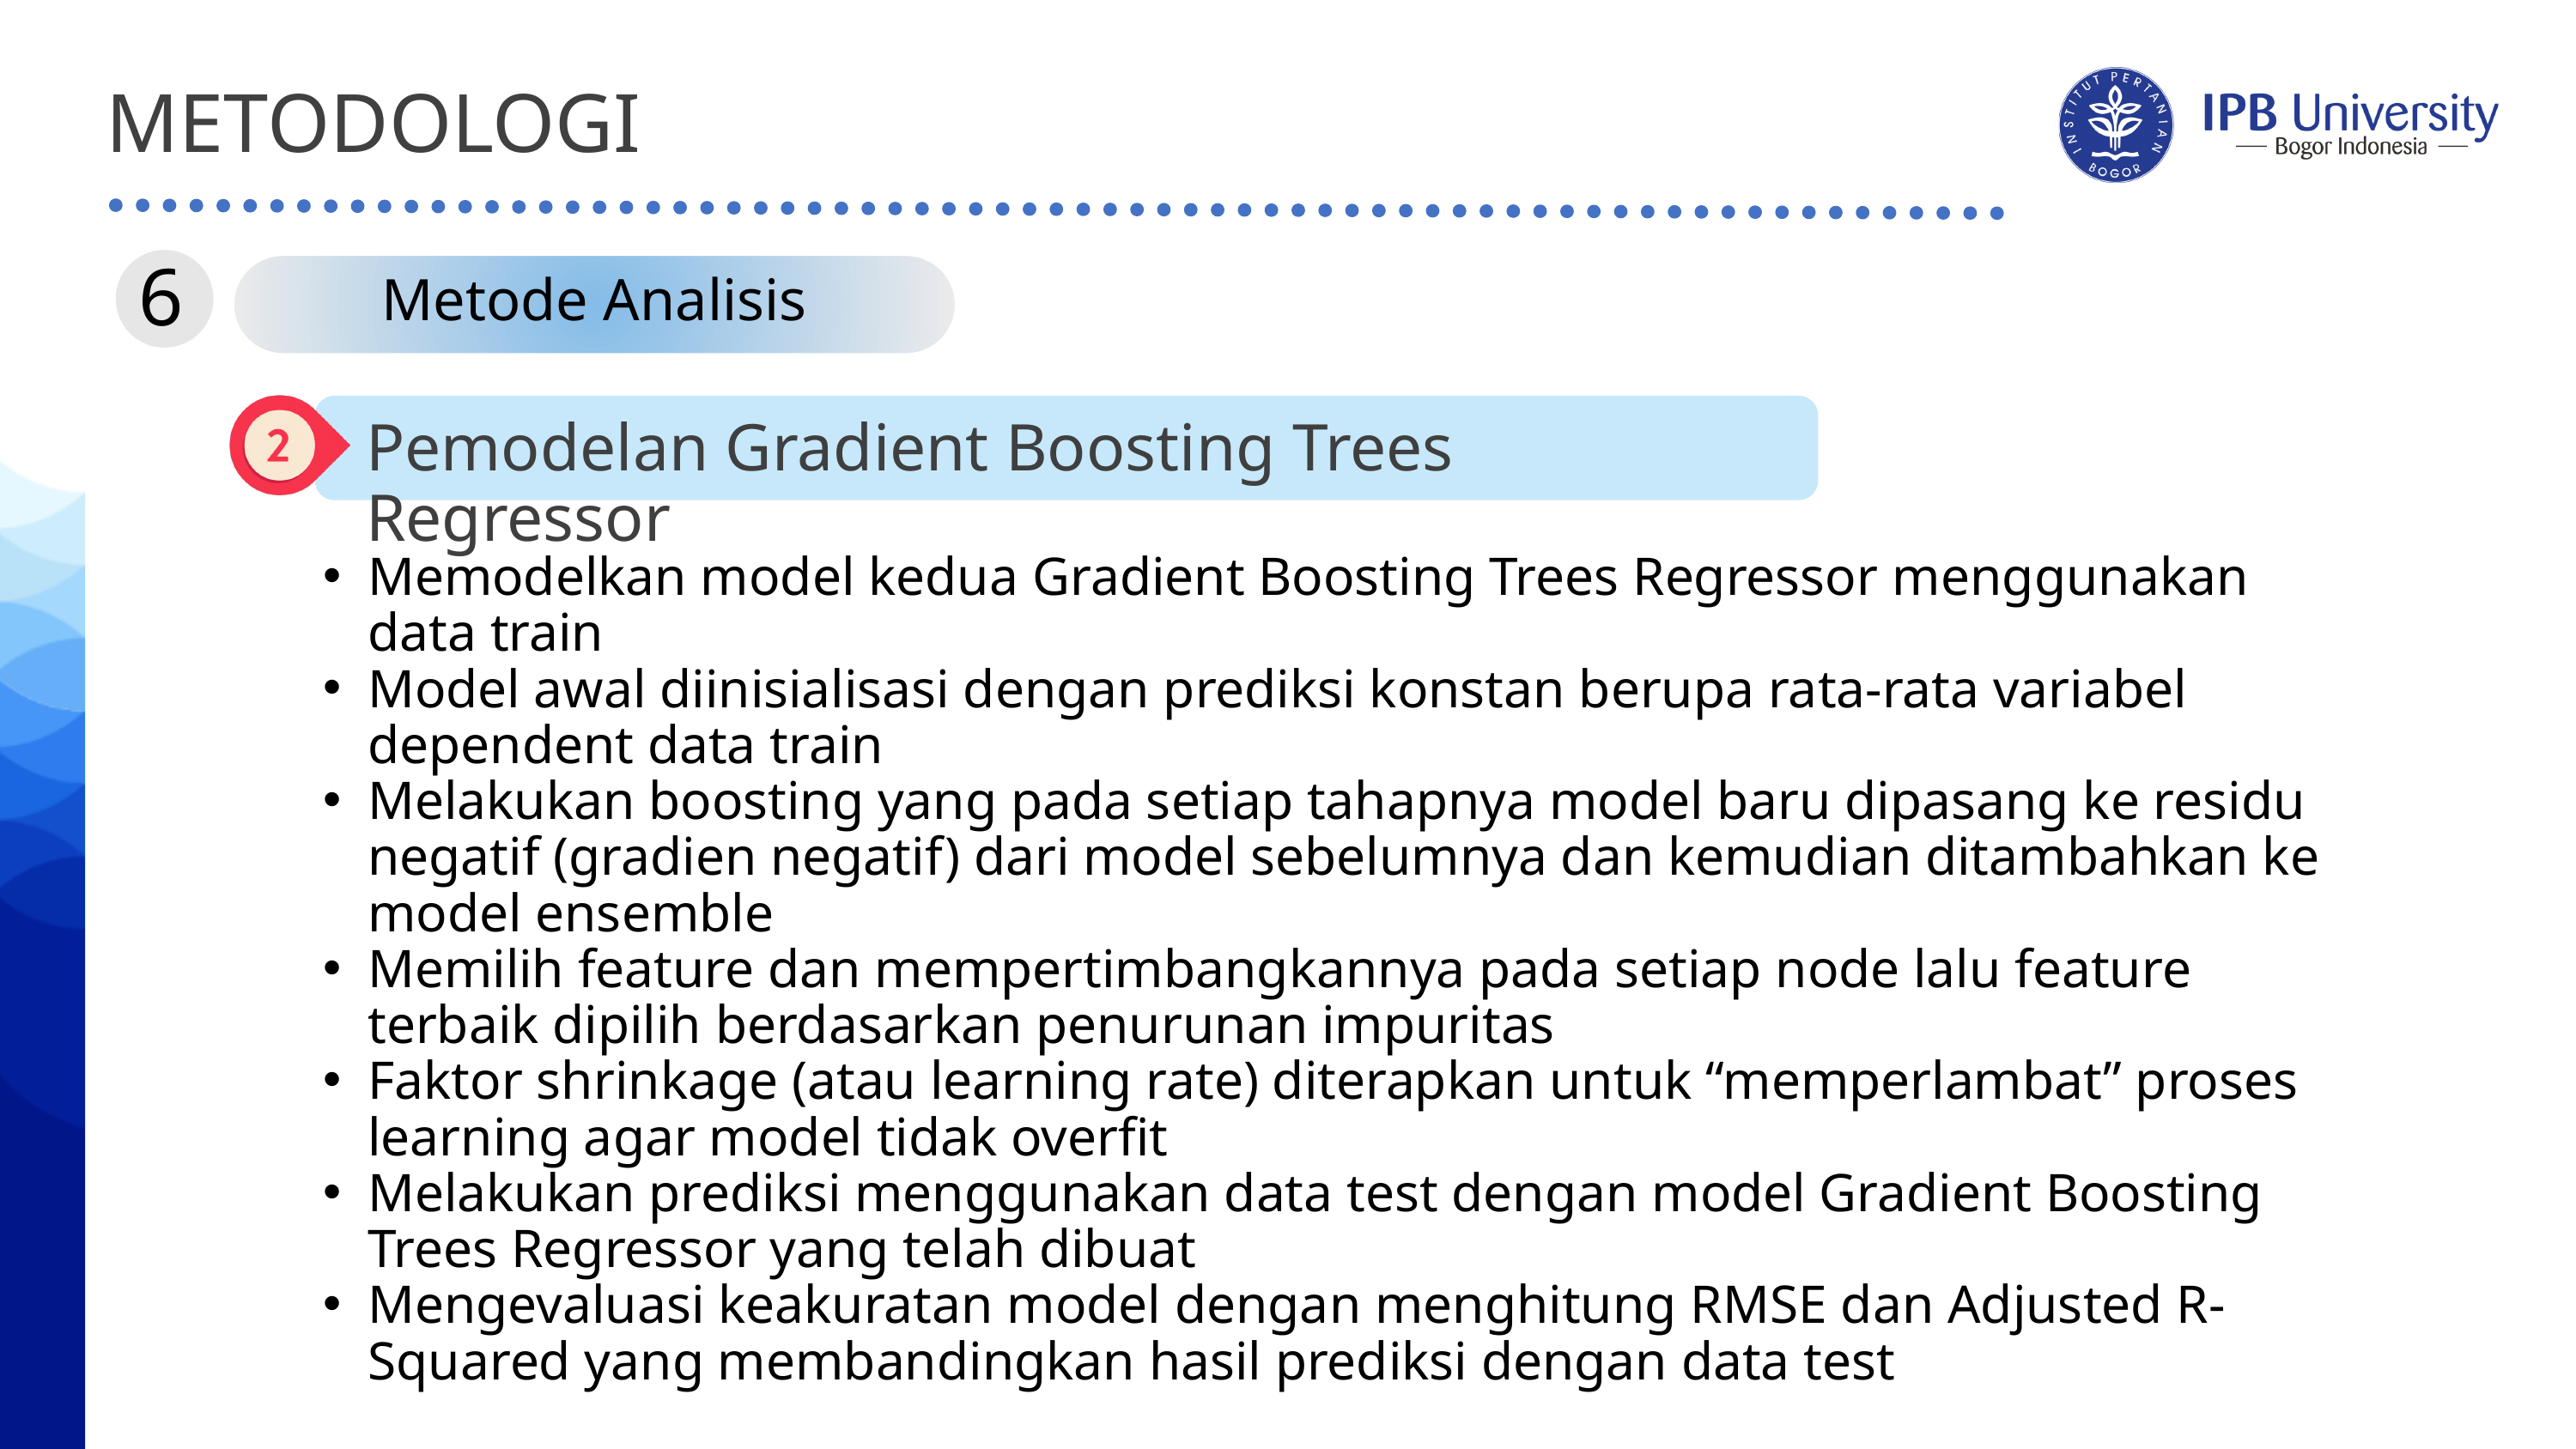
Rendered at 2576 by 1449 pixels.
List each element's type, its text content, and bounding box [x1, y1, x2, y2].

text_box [233, 255, 956, 355]
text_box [314, 395, 1819, 500]
text_box [209, 374, 350, 516]
text_box [0, 445, 86, 1449]
text_box METODOLOGI [106, 82, 1768, 169]
text_box Pemodelan Gradient Boosting Trees Regressor [366, 510, 1772, 549]
text_box Memodelkan model kedua Gradient Boosting Trees Regressor menggunakan data train Model awal diinisialisasi dengan prediksi konstan berupa rata-rata variabel dependent data train Melakukan boosting yang pada setiap tahapnya model baru dipasang ke residu negatif (gradien negatif) dari model sebelumnya dan kemudian ditambahkan ke model ensemble Memilih feature dan mempertimbangkannya pada setiap node lalu feature terbaik dipilih berdasarkan penurunan impuritas Faktor shrinkage (atau learning rate) diterapkan untuk “memperlambat” proses learning agar model tidak overfit Melakukan prediksi menggunakan data test dengan model Gradient Boosting Trees Regressor yang telah dibuat Mengevaluasi keakuratan model dengan menghitung RMSE dan Adjusted R-Squared yang membandingkan hasil prediksi dengan data test [279, 549, 2330, 1446]
text_box [2058, 67, 2499, 183]
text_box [115, 249, 214, 349]
